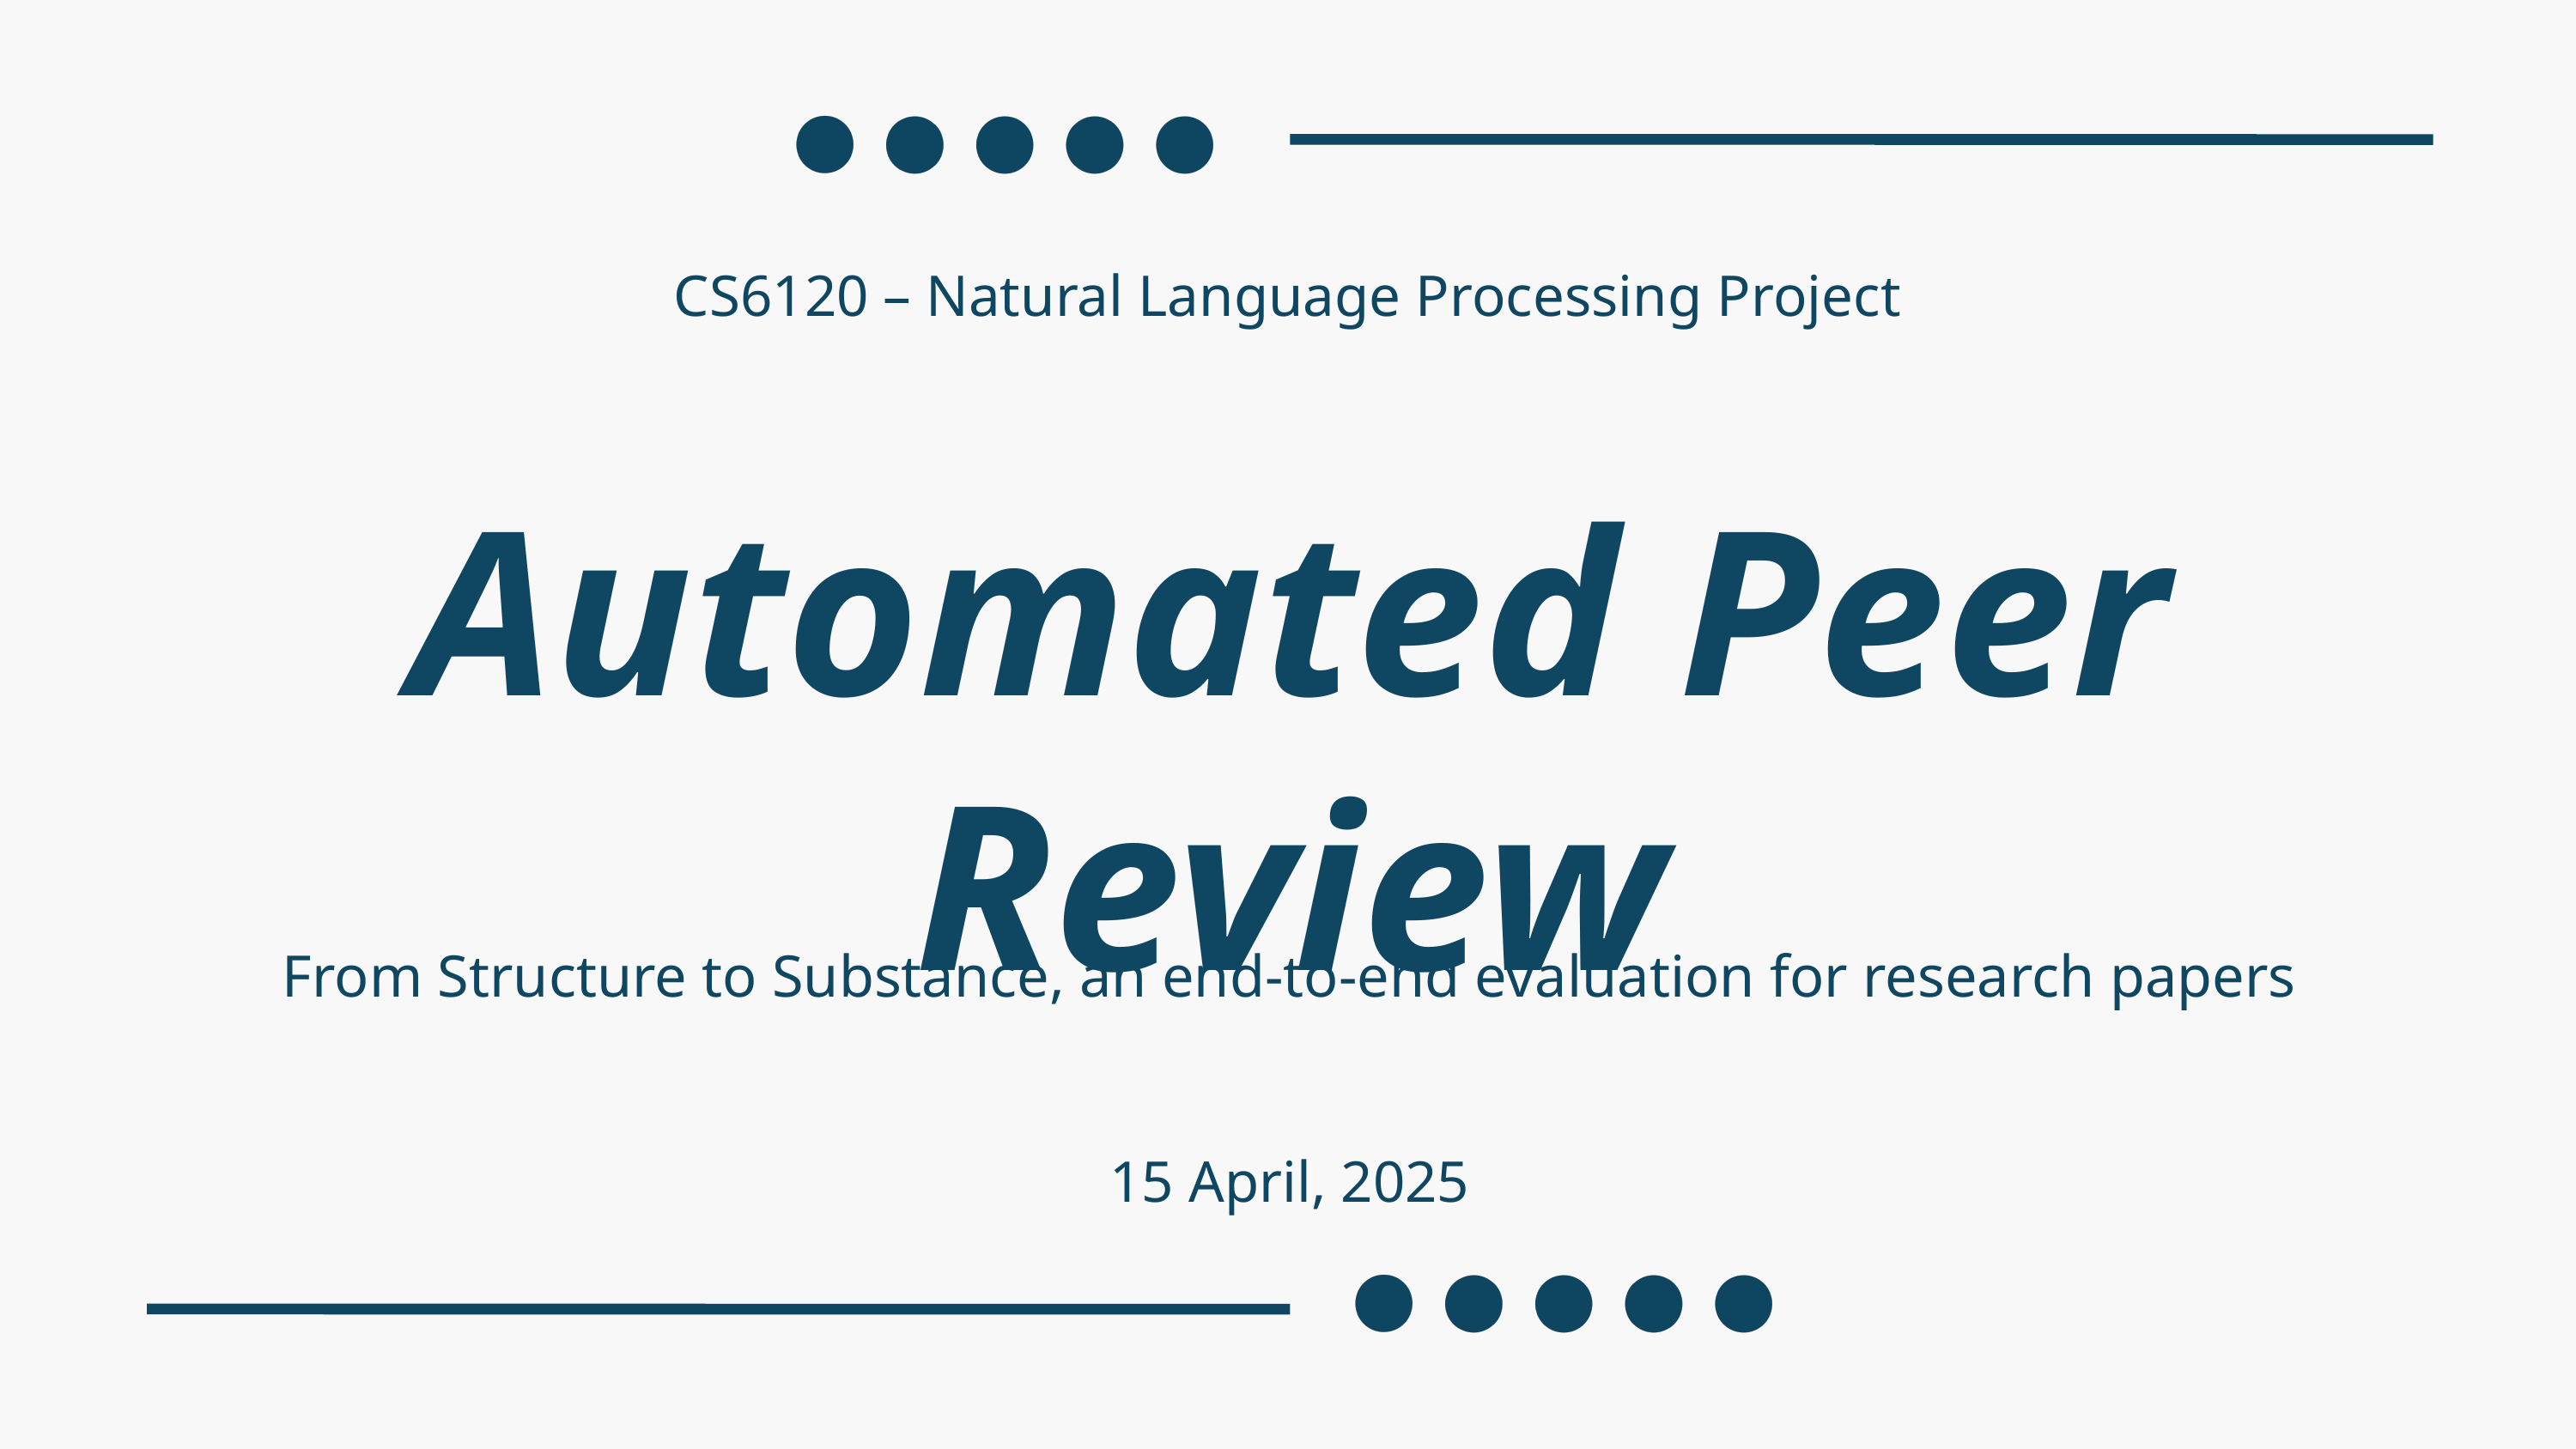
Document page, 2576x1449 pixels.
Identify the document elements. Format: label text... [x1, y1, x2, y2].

text_box From Structure to Substance, an end-to-end evaluation for research papers [275, 886, 2306, 1009]
text_box 15 April, 2025 [798, 1134, 1783, 1214]
text_box [1354, 1272, 1773, 1335]
text_box [795, 113, 1214, 176]
text_box Automated Peer Review [147, 467, 2433, 1016]
text_box CS6120 – Natural Language Processing Project [467, 248, 2108, 328]
